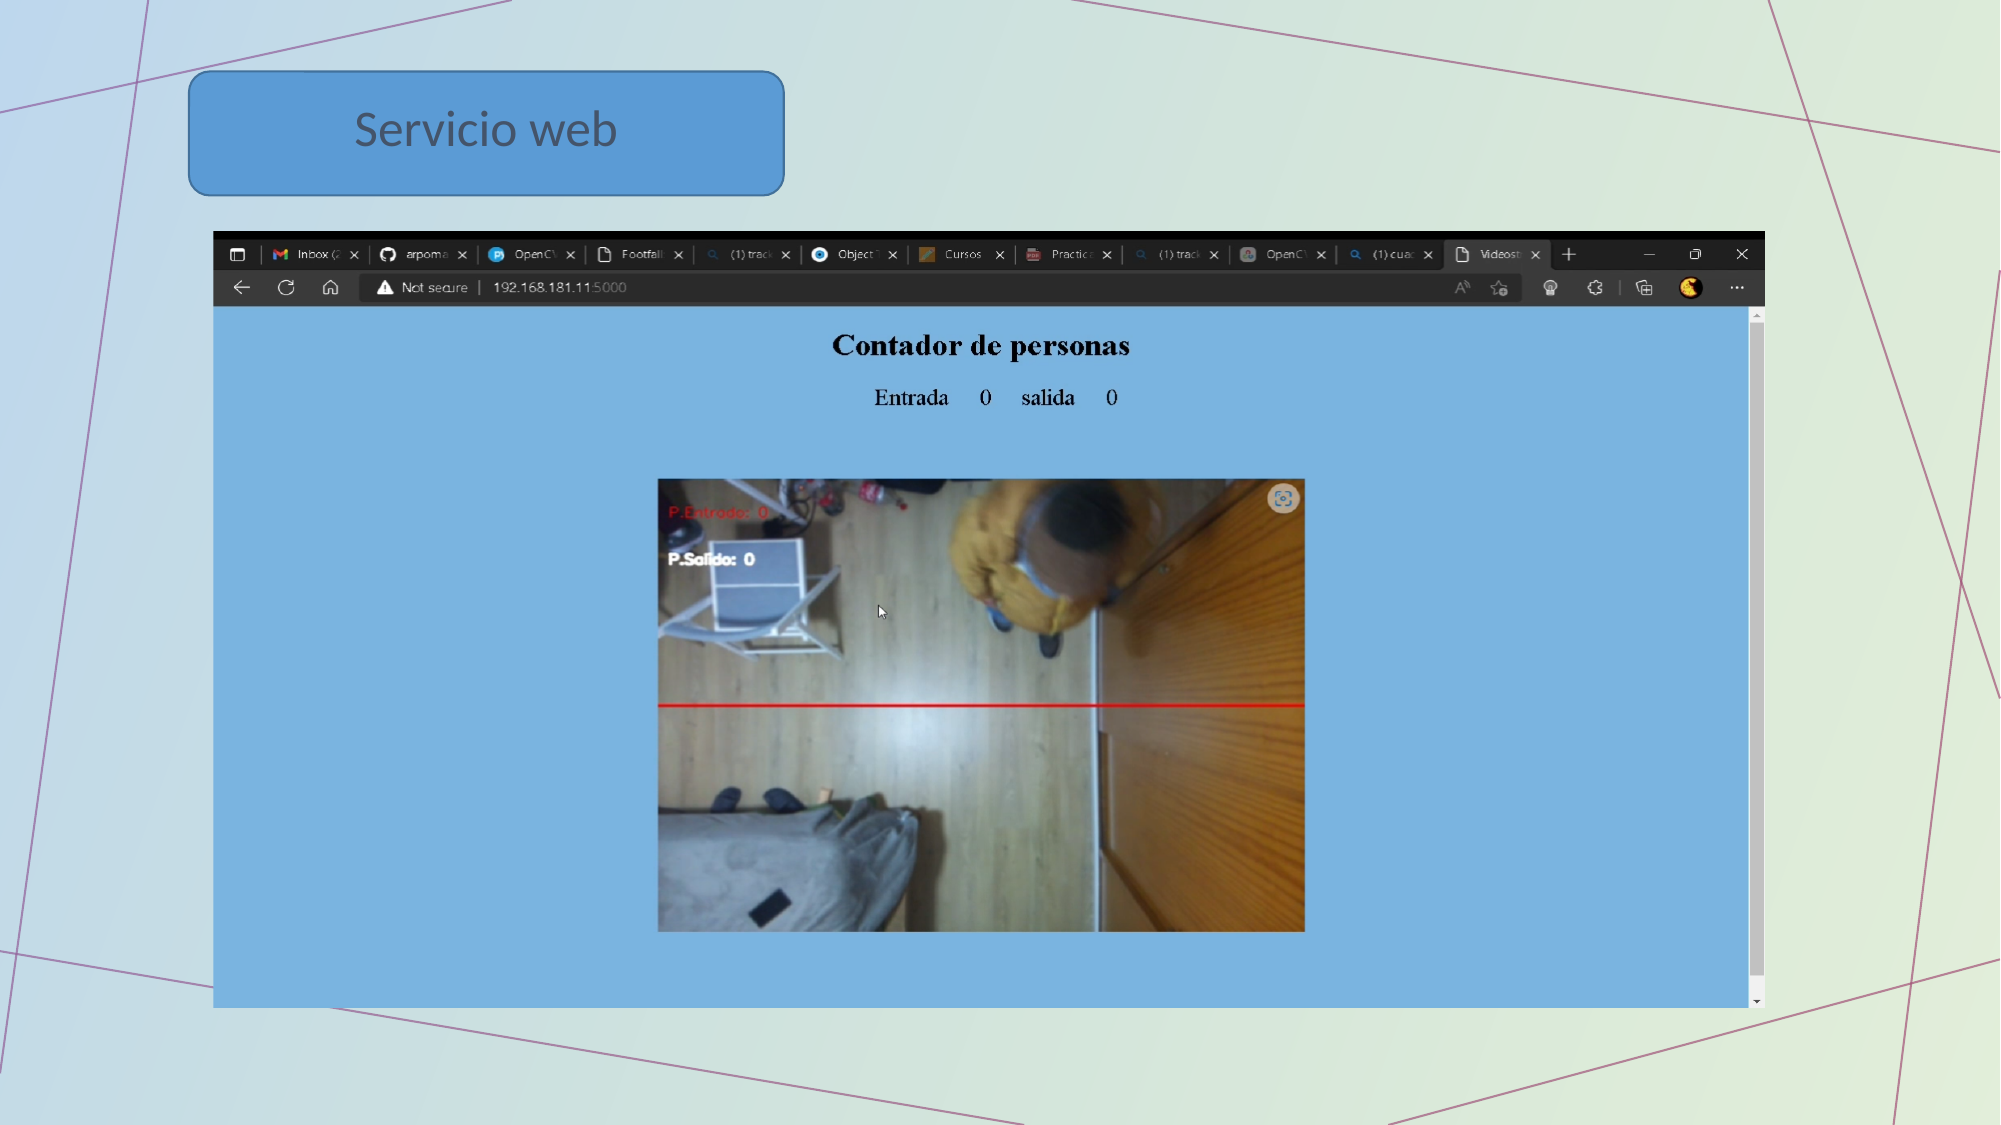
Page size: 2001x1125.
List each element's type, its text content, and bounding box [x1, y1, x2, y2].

text_box Servicio web [188, 71, 784, 196]
text_box [0, 0, 2000, 1125]
picture [213, 230, 1766, 1008]
